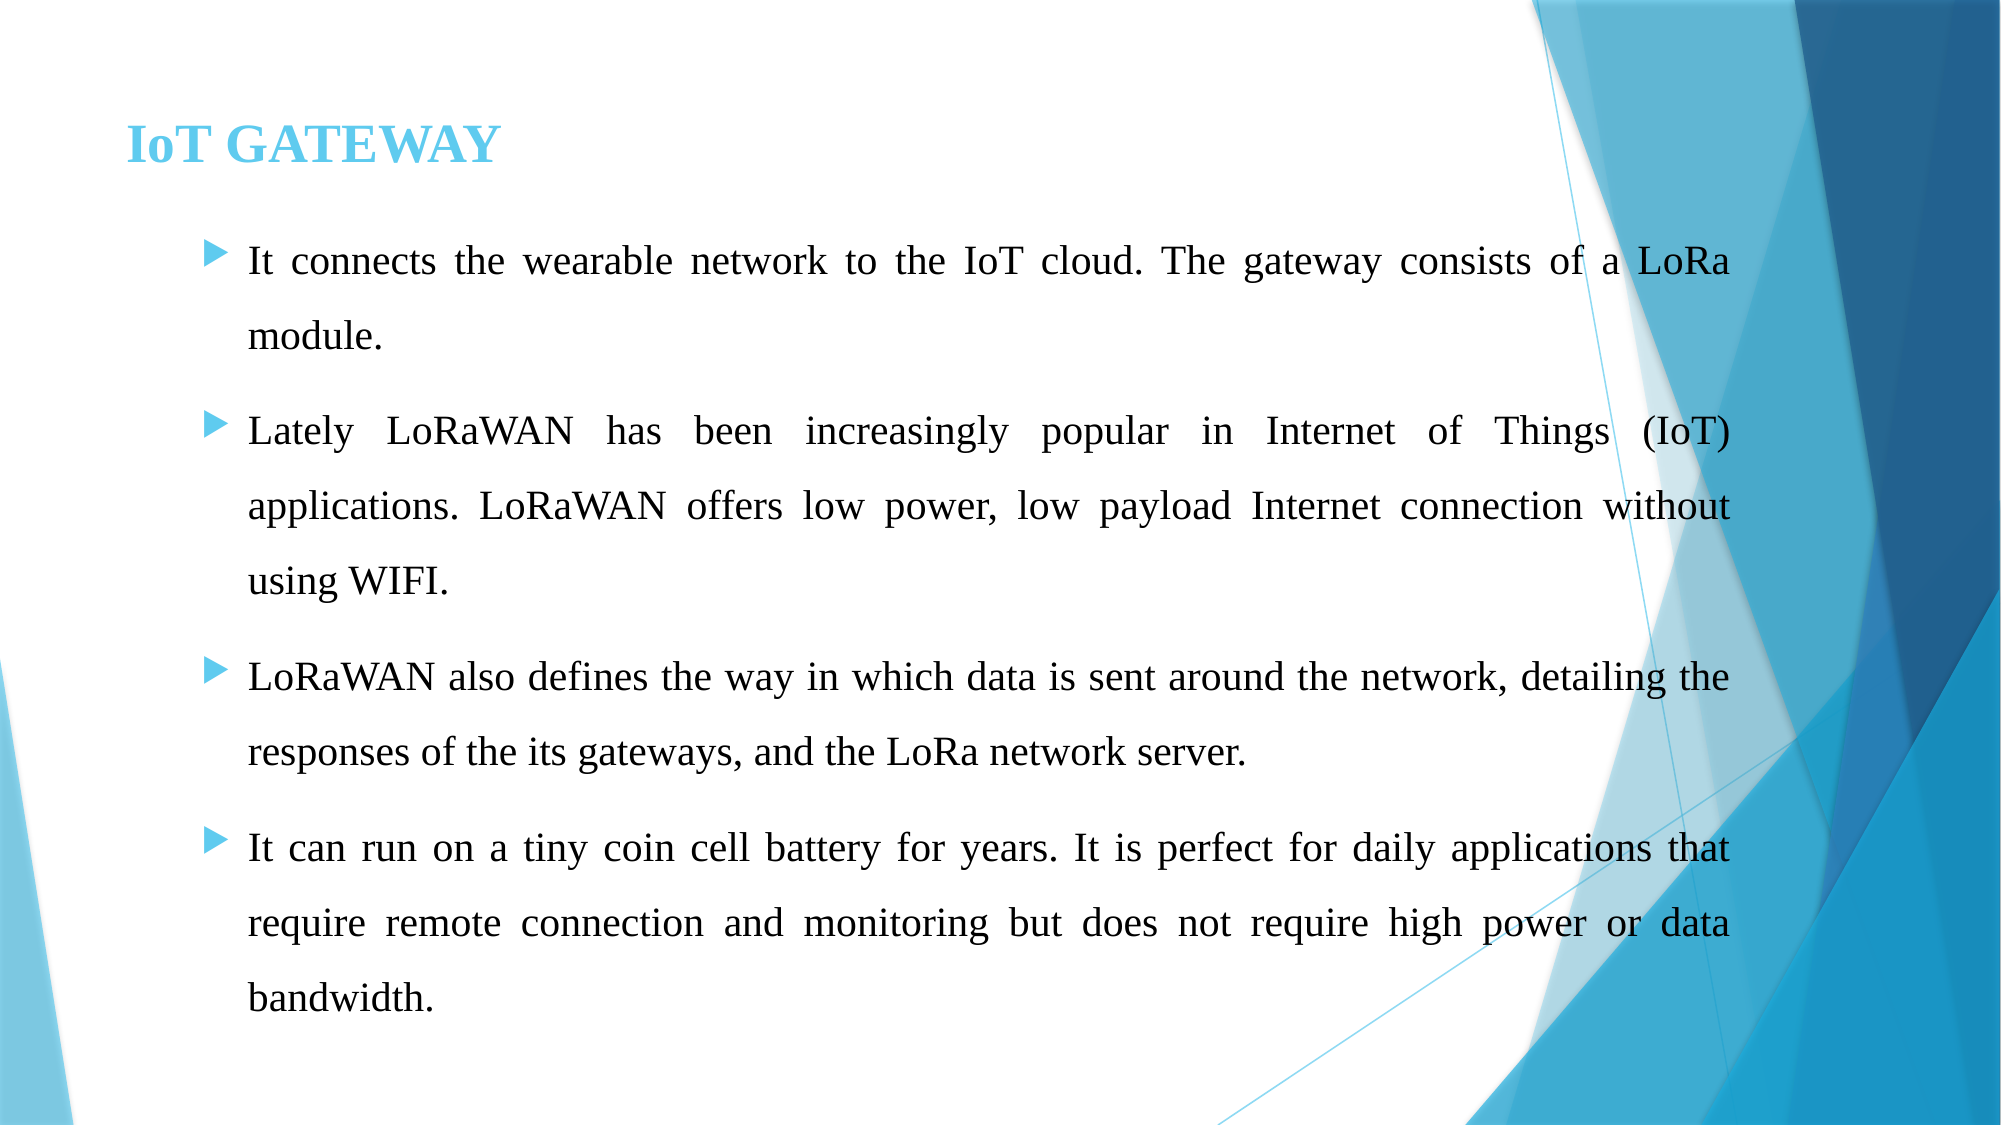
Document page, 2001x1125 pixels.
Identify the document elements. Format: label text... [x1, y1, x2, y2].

list It connects the wearable network to the IoT cloud. The gateway consists of a LoRa module. Lately LoRaWAN has been increasingly popular in Internet of Things (IoT) applications. LoRaWAN offers low power, low payload Internet connection without using WIFI. LoRaWAN also defines the way in which data is sent around the network, detailing the responses of the its gateways, and the LoRa network server. It can run on a tiny coin cell battery for years. It is perfect for daily applications that require remote connection and monitoring but does not require high power or data bandwidth. [111, 200, 1747, 925]
title IoT GATEWAY [111, 99, 1522, 200]
